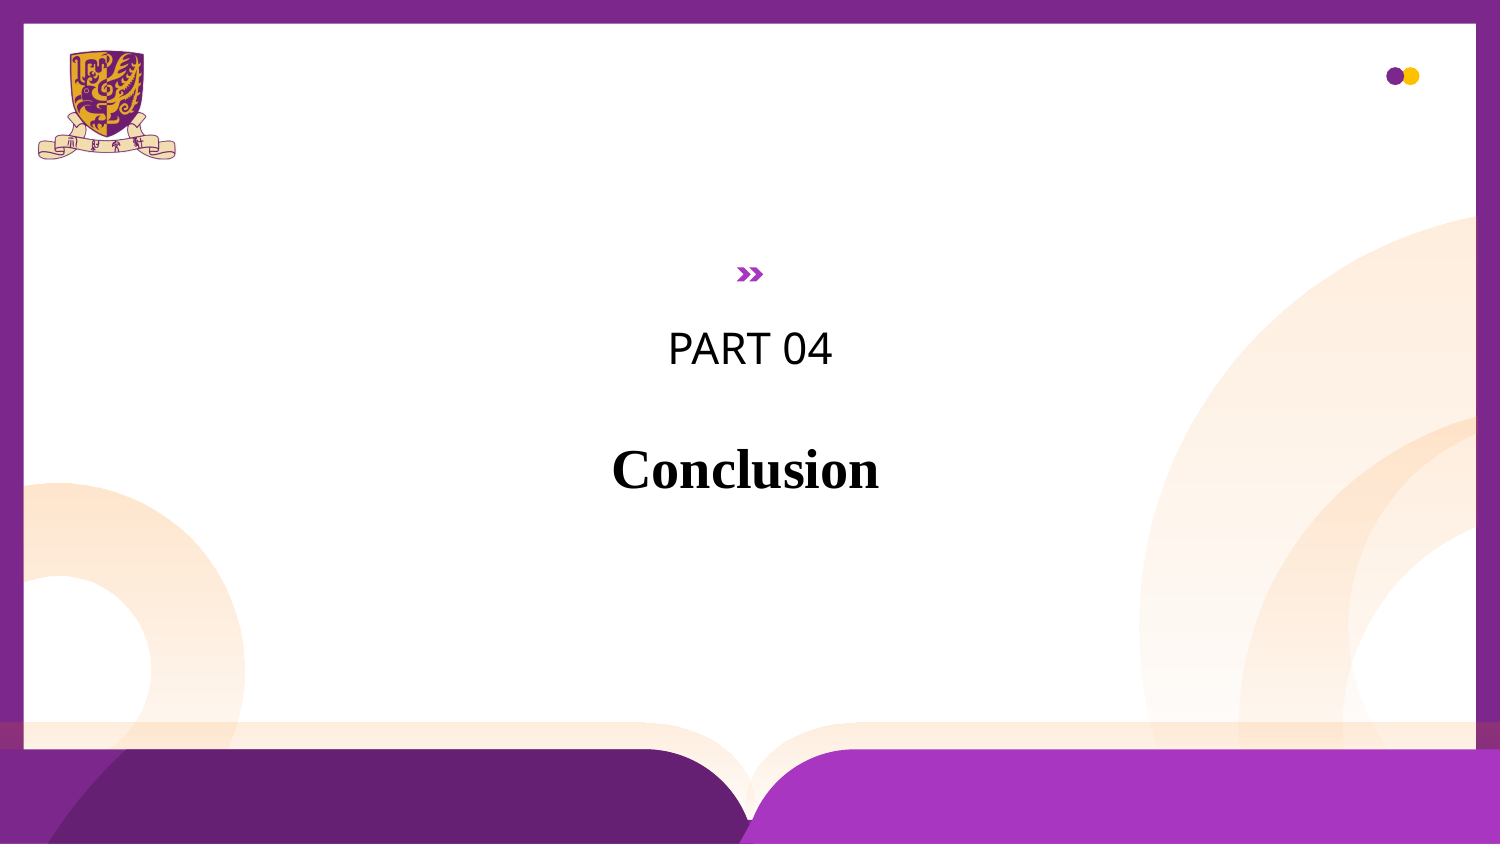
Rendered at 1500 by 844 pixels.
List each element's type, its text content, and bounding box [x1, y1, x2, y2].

text_box Conclusion [263, 432, 1237, 501]
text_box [736, 266, 764, 282]
picture [0, 13, 215, 228]
text_box PART 04 [429, 335, 1071, 372]
